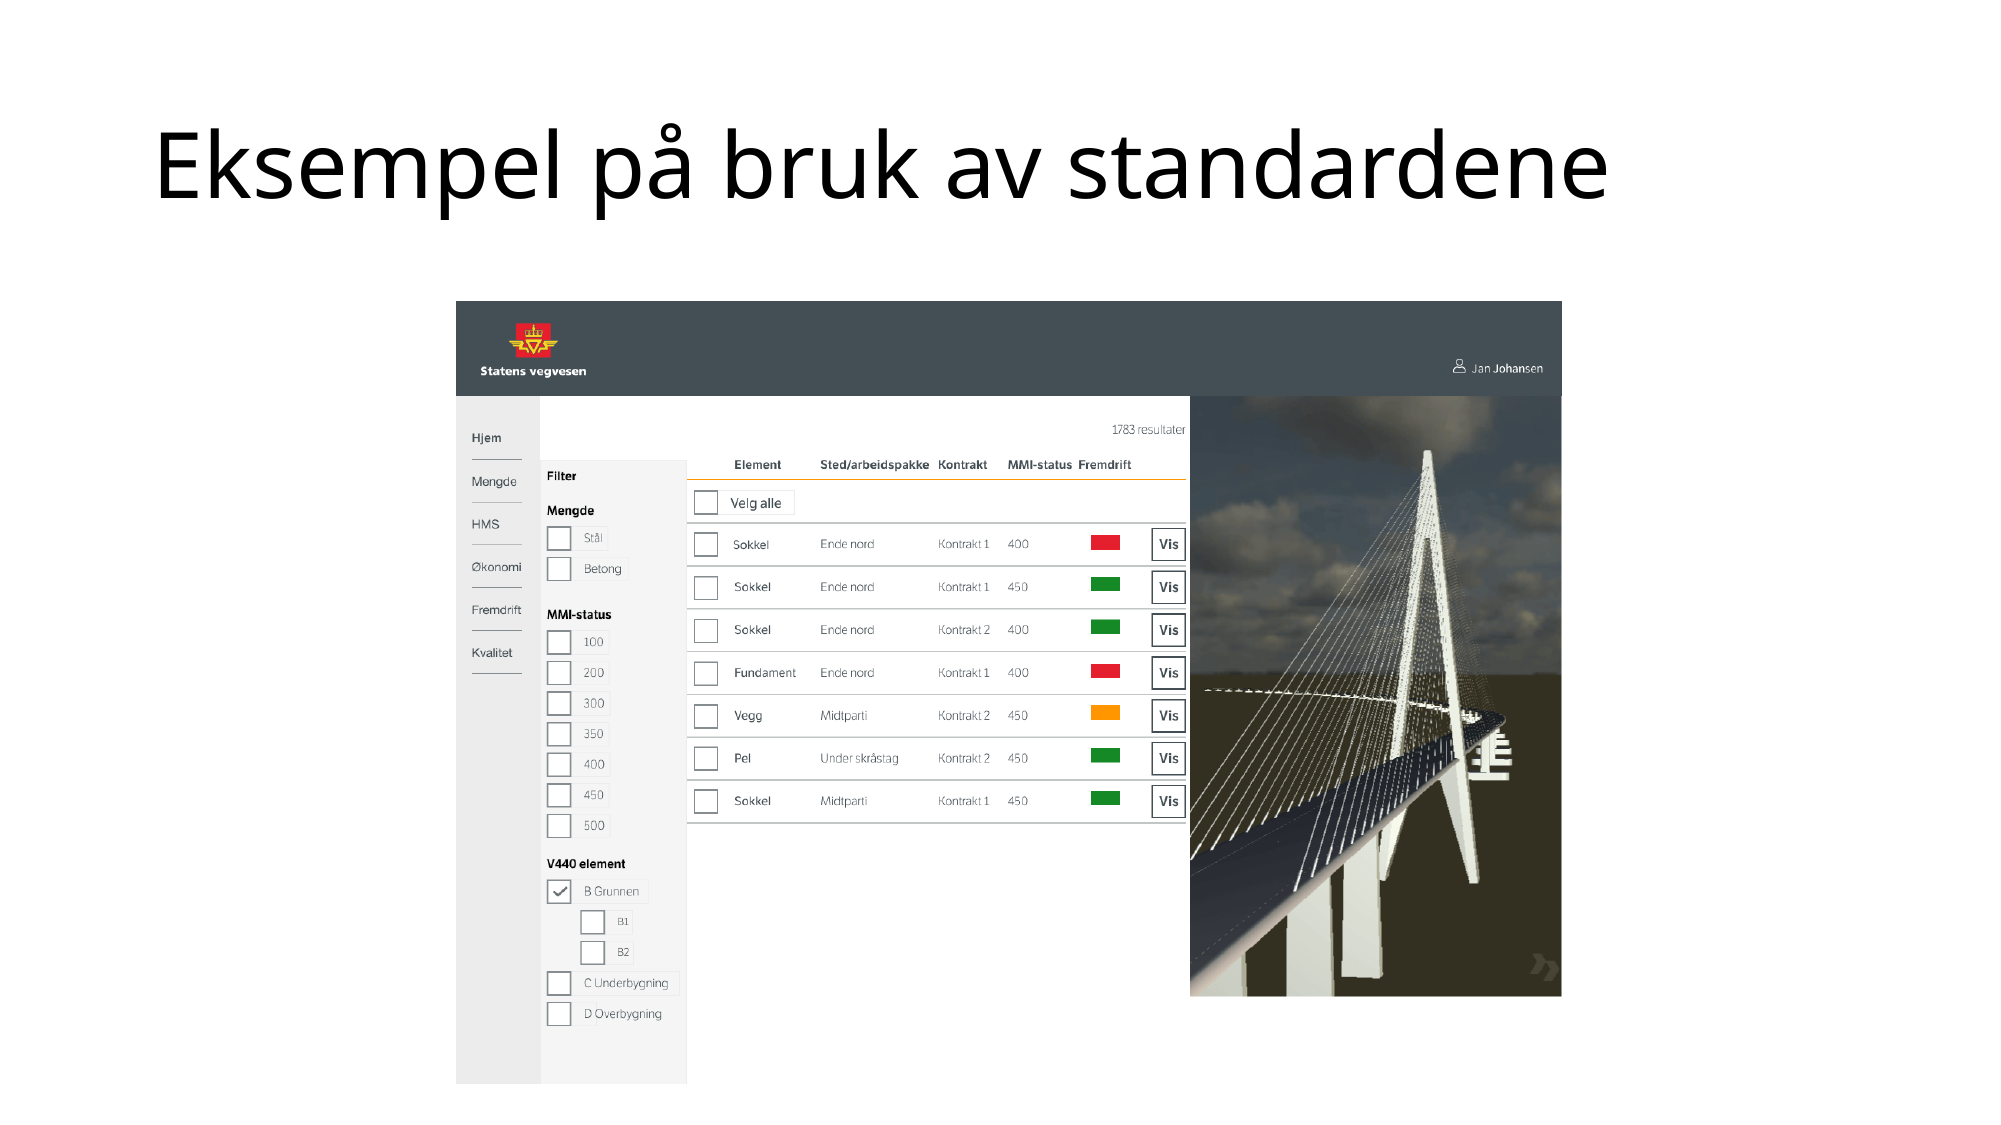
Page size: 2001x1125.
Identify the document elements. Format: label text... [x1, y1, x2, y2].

picture [456, 301, 1562, 1084]
title Eksempel på bruk av standardene [137, 59, 1863, 278]
